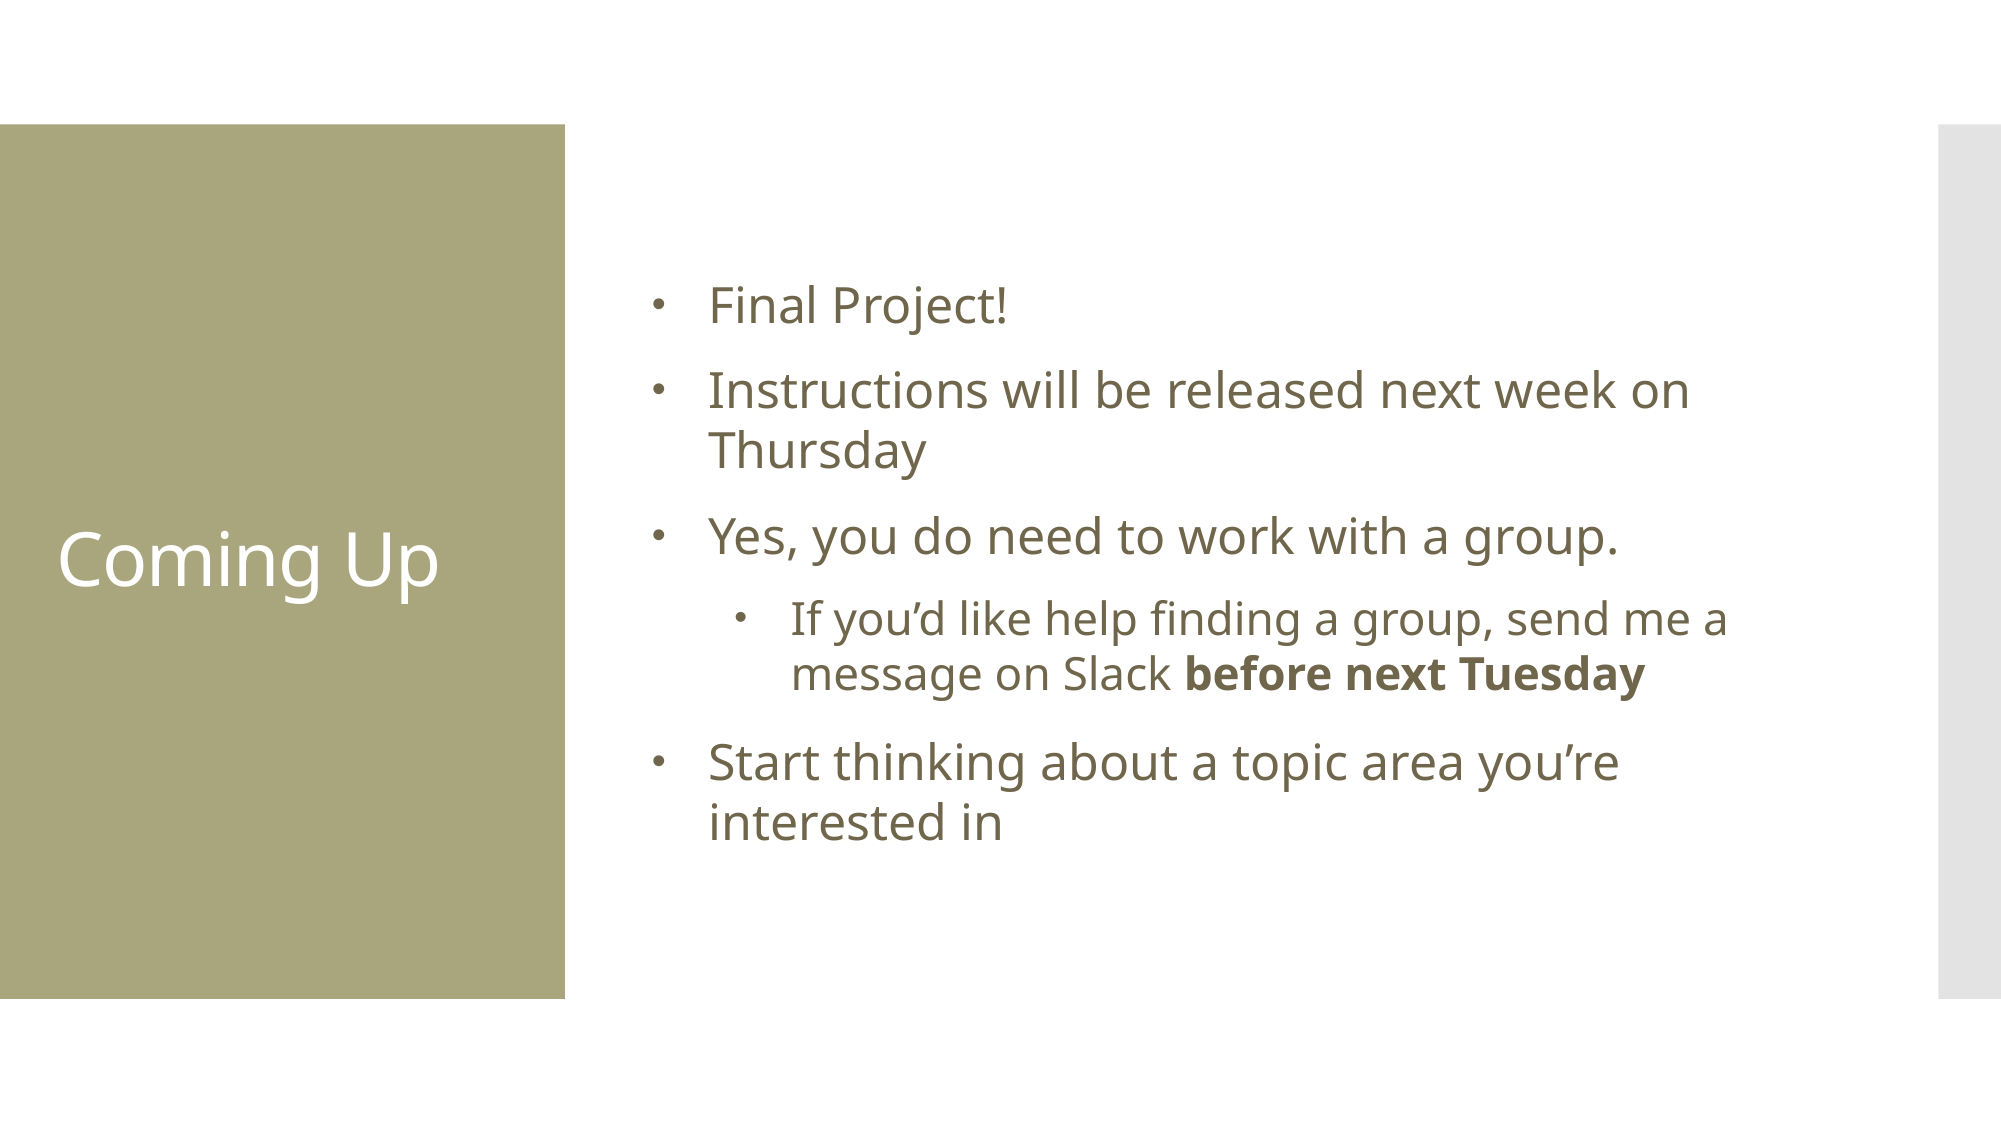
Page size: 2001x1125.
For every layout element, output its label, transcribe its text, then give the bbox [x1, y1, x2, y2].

list Final Project! Instructions will be released next week on Thursday Yes, you do need to work with a group. If you’d like help finding a group, send me a message on Slack before next Tuesday Start thinking about a topic area you’re interested in [634, 141, 1835, 982]
title Coming Up [41, 184, 525, 940]
